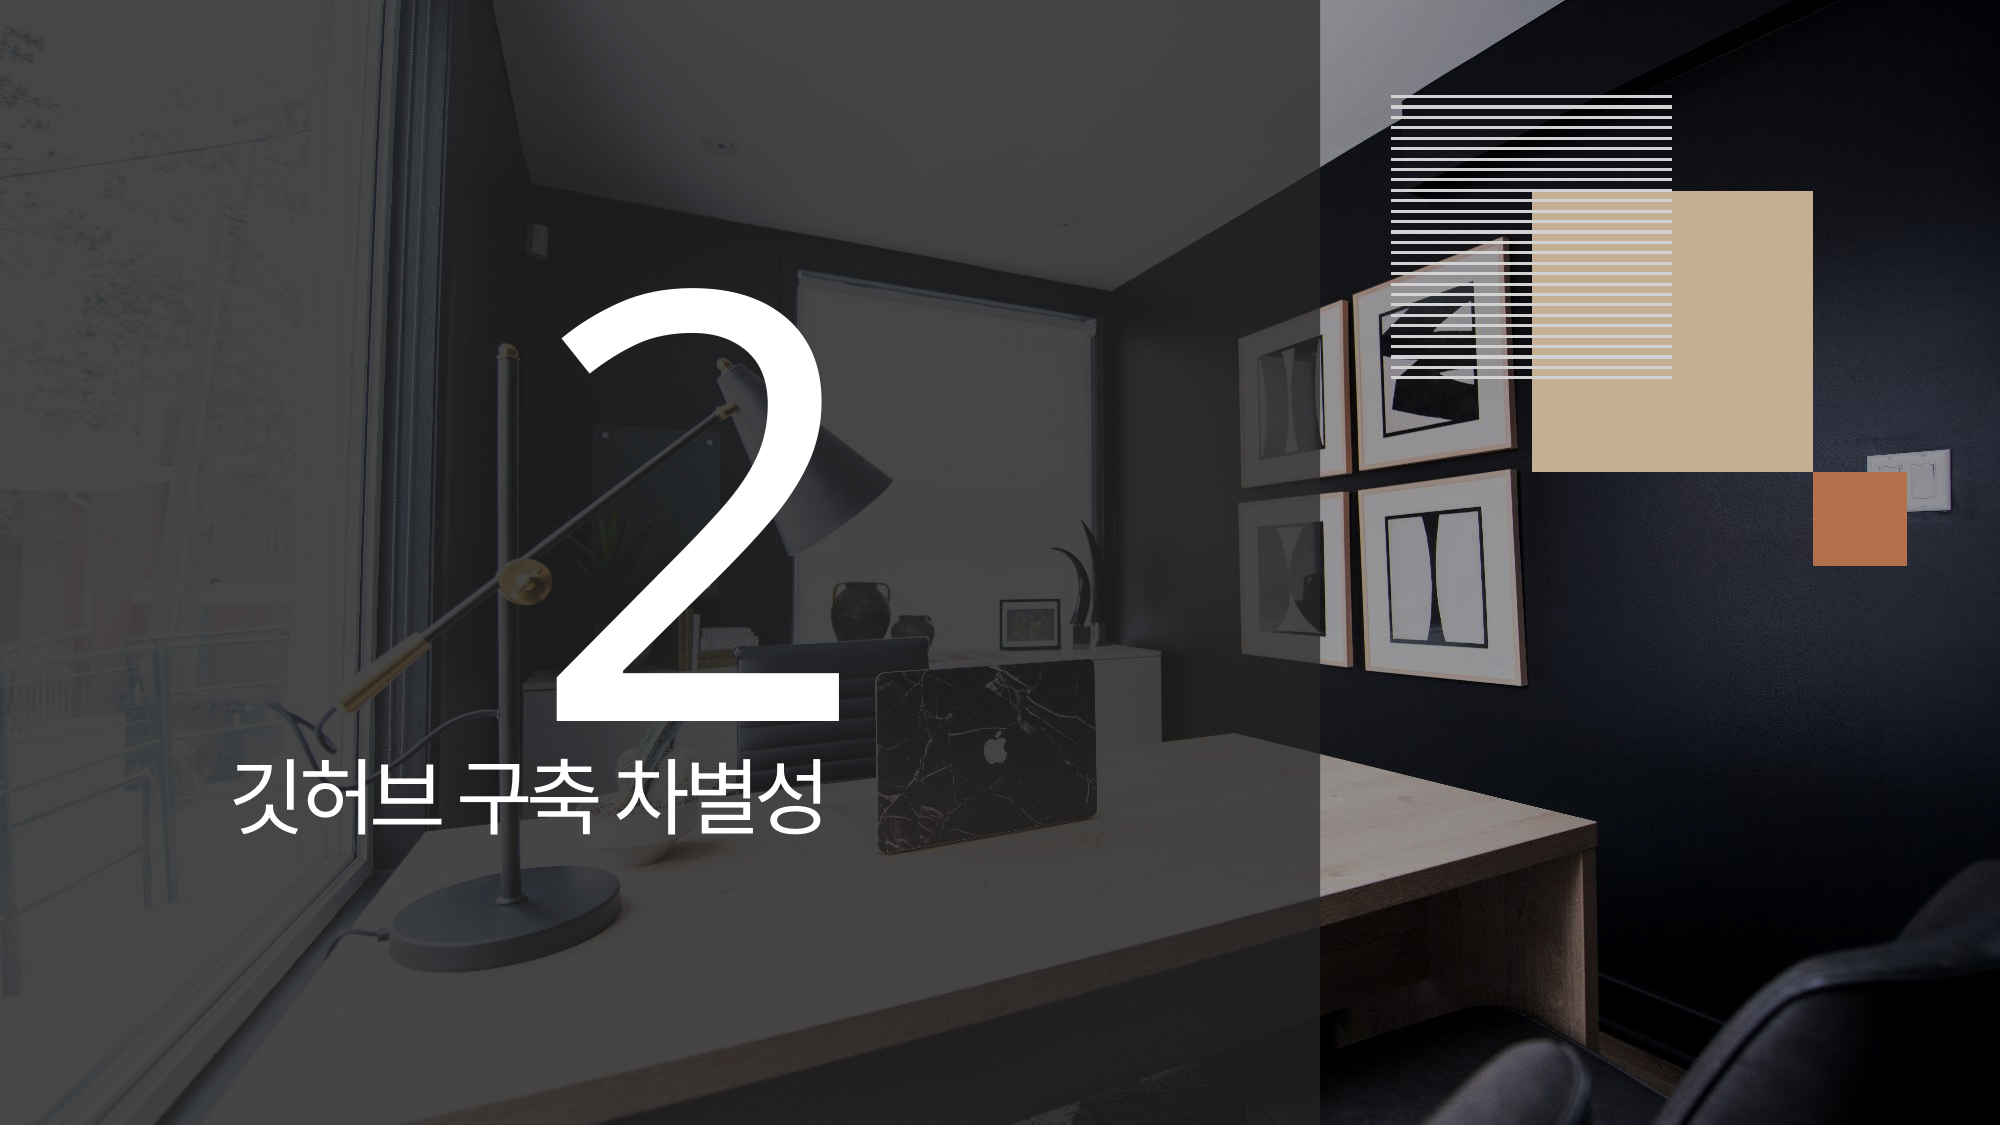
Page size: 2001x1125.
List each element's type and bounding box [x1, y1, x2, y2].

text_box [1391, 94, 1673, 380]
picture [0, 0, 2000, 1125]
